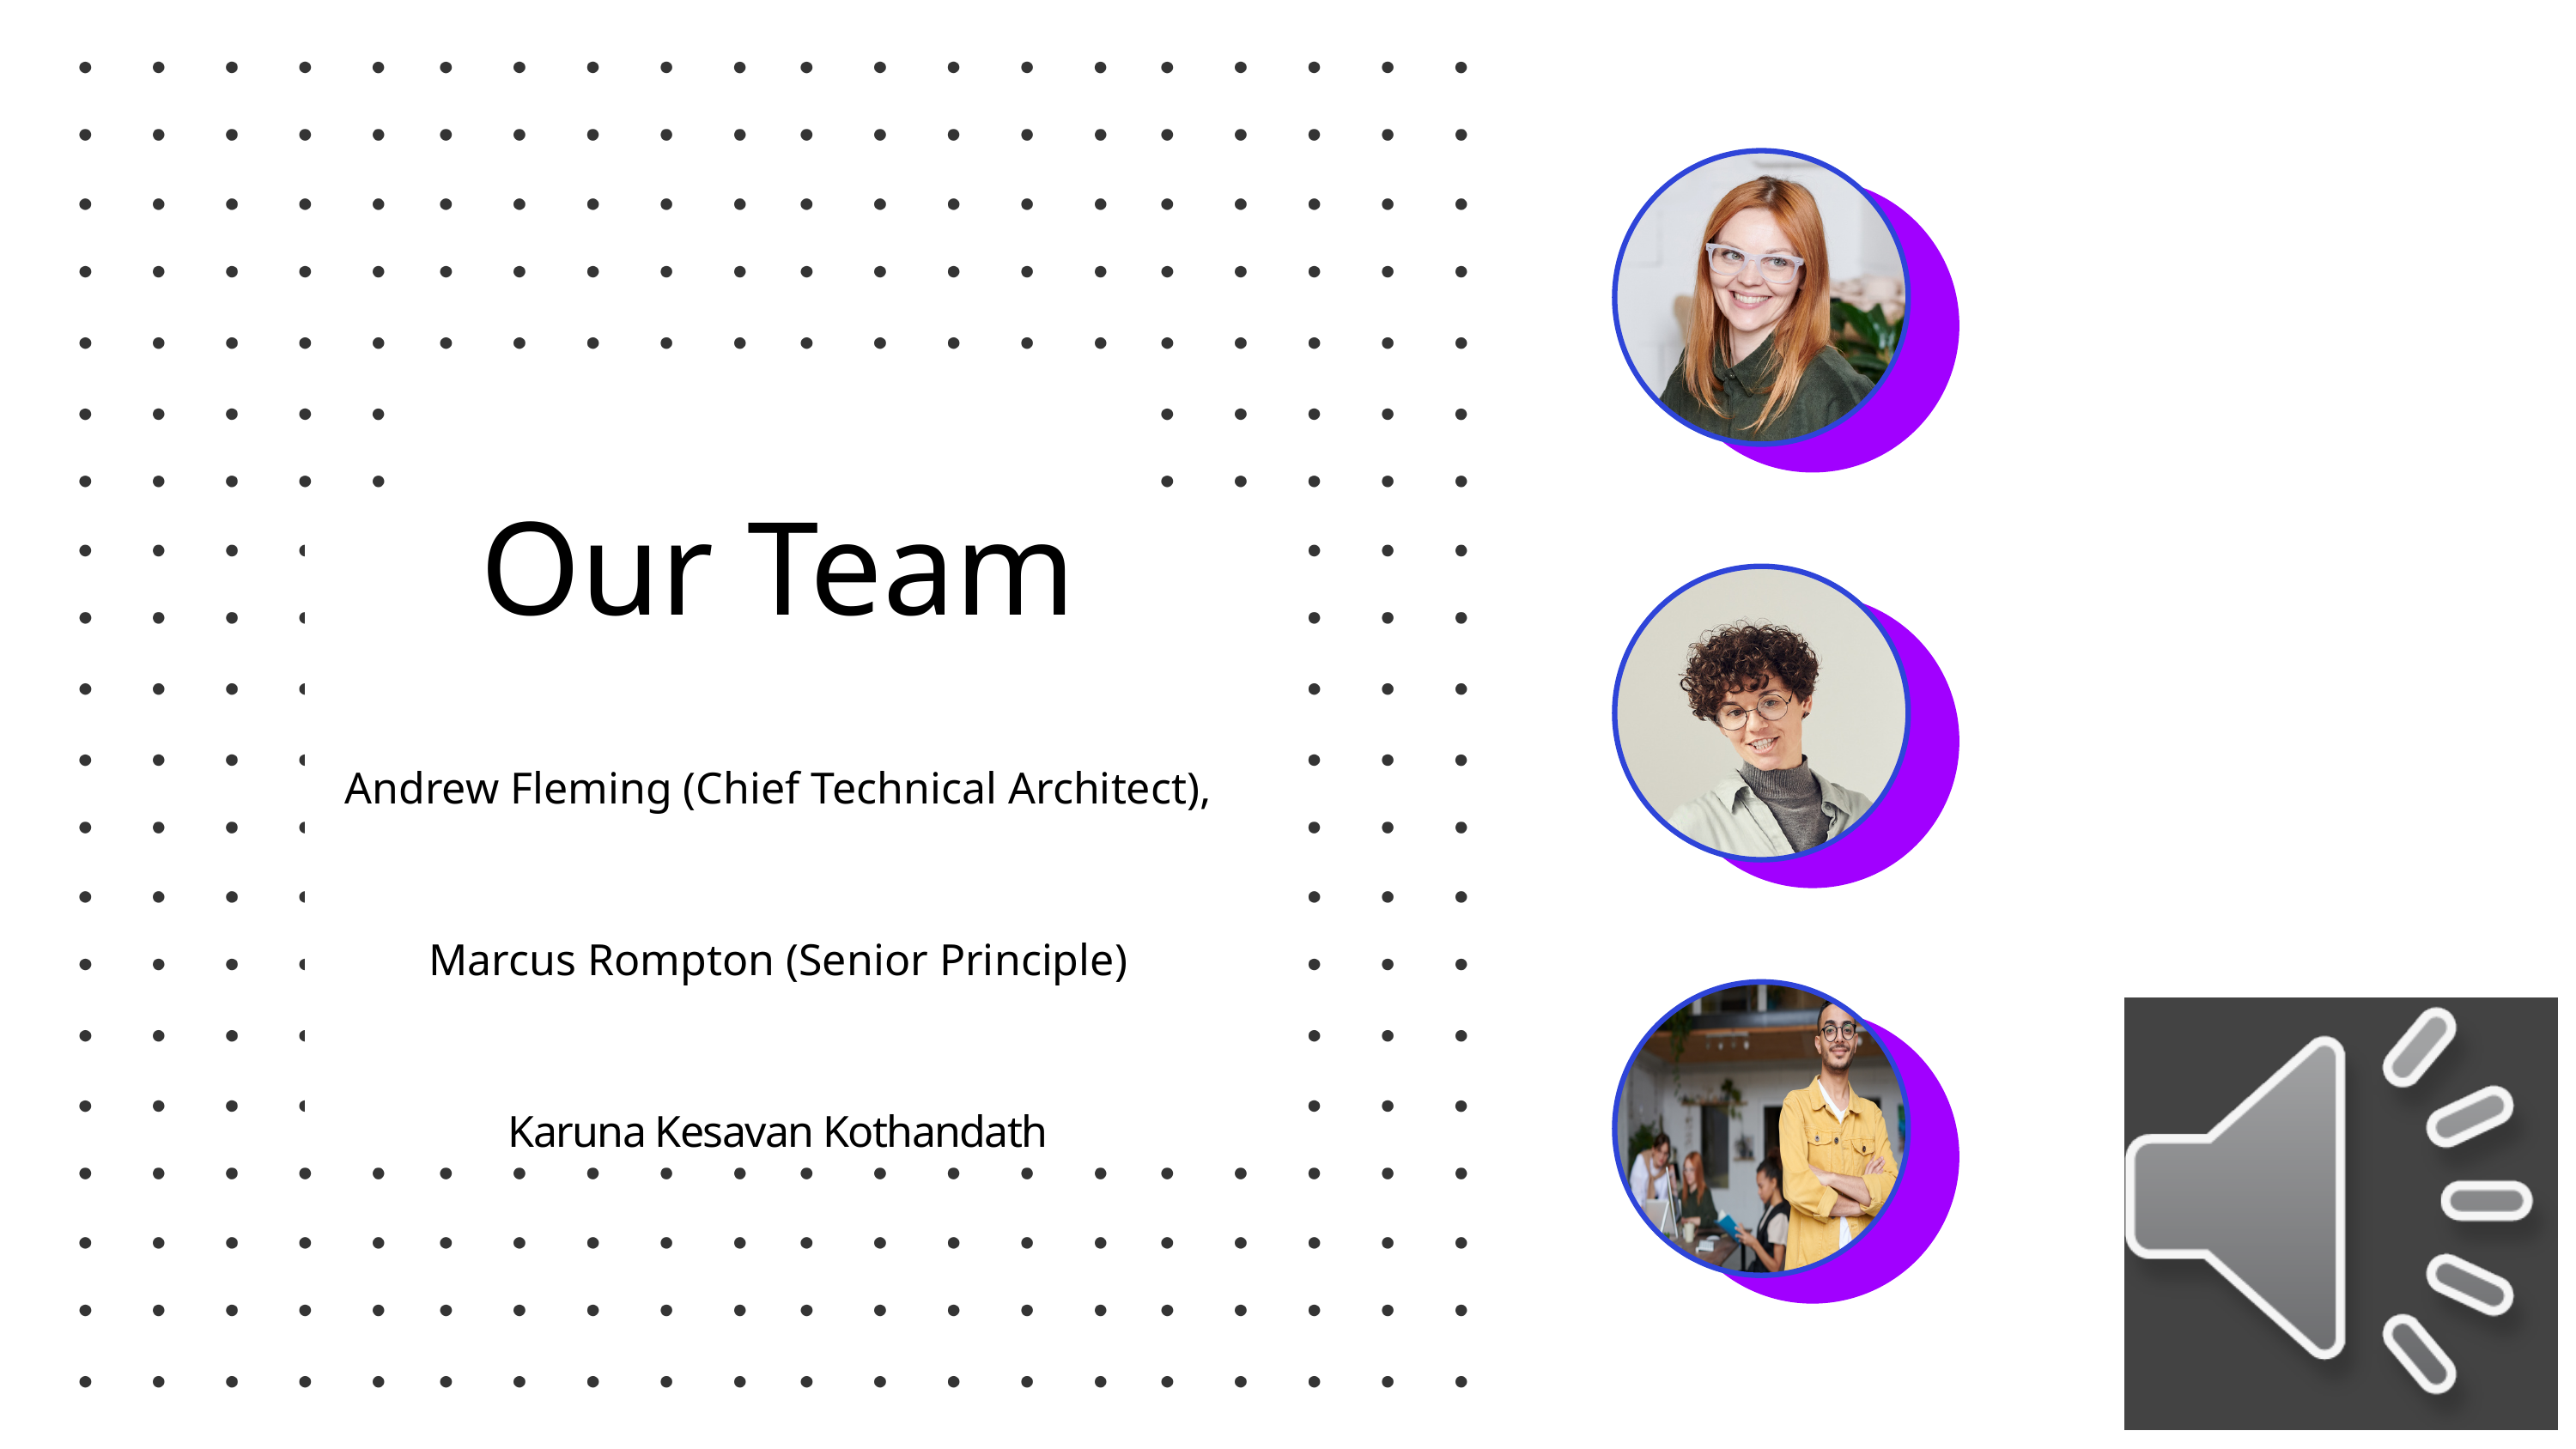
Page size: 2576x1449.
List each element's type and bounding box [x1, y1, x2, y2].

text_box [1665, 179, 1960, 473]
text_box [70, 57, 1472, 1392]
text_box [1607, 975, 1916, 1282]
text_box [1607, 144, 1916, 451]
text_box [1607, 563, 1916, 863]
picture [2123, 996, 2560, 1432]
text_box [1665, 1009, 1960, 1304]
text_box [1665, 594, 1960, 888]
